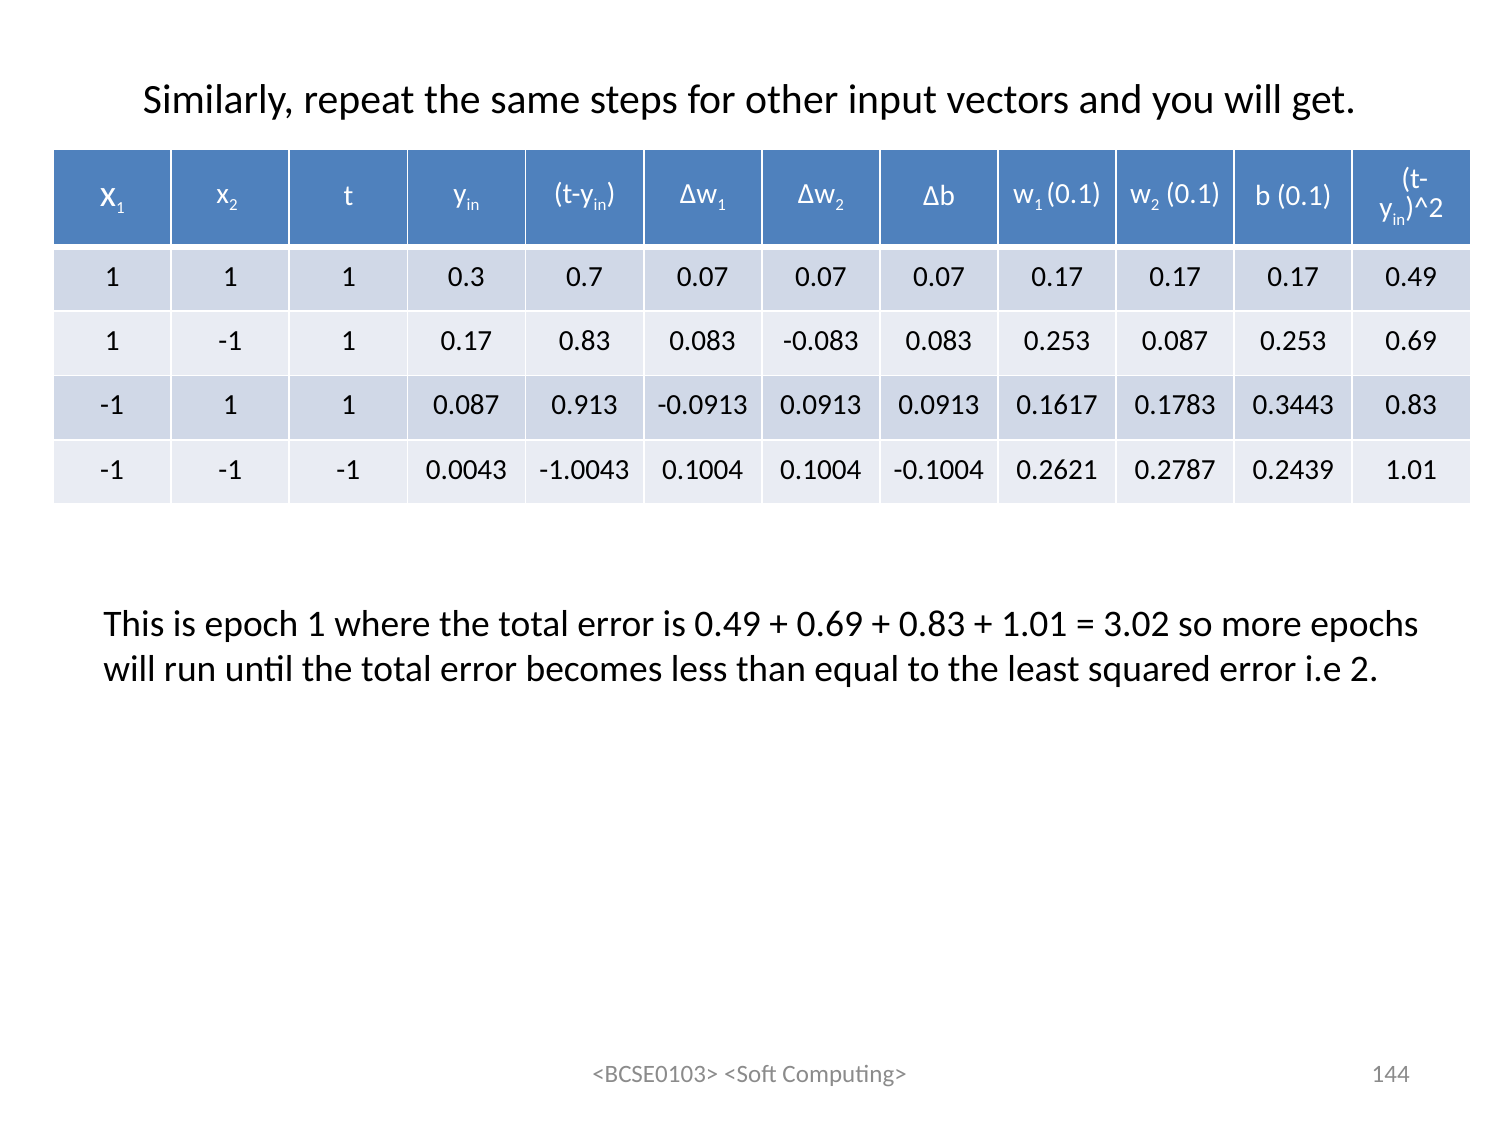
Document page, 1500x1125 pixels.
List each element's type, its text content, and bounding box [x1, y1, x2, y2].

table_cell -0.0913 [645, 376, 761, 439]
table_header x2 [172, 150, 288, 244]
table_cell -1 [290, 441, 407, 503]
table_cell 0.087 [408, 376, 525, 439]
table_header ∆w2 [763, 150, 879, 244]
table_cell 1 [290, 312, 407, 375]
table_cell 0.083 [645, 312, 761, 375]
table_cell 0.69 [1353, 312, 1470, 375]
table_header b (0.1) [1235, 150, 1351, 244]
table_cell 0.1617 [999, 376, 1115, 439]
table_cell -1 [172, 312, 288, 375]
table_cell 0.3443 [1235, 376, 1351, 439]
table_cell 0.913 [526, 376, 643, 439]
footer <BCSE0103> <Soft Computing> [512, 1042, 988, 1103]
table_cell 0.83 [1353, 376, 1470, 439]
table_cell 0.083 [881, 312, 997, 375]
table_cell 1 [290, 250, 407, 310]
table_cell 1.01 [1353, 441, 1470, 503]
table_cell 0.2787 [1117, 441, 1233, 503]
table_cell 0.07 [645, 250, 761, 310]
table_cell -0.1004 [881, 441, 997, 503]
table_header (t-yin)^2 [1353, 150, 1470, 244]
slide_number 144 [1074, 1042, 1425, 1103]
table_cell -1 [54, 441, 170, 503]
table_cell -1 [54, 376, 170, 439]
table_header w2 (0.1) [1117, 150, 1233, 244]
table_cell 0.253 [1235, 312, 1351, 375]
table_cell 0.3 [408, 250, 525, 310]
table_cell 0.7 [526, 250, 643, 310]
table_header w1 (0.1) [999, 150, 1115, 244]
table_cell 1 [54, 312, 170, 375]
table_cell 0.0913 [763, 376, 879, 439]
table_cell 0.1783 [1117, 376, 1233, 439]
table_cell 0.17 [999, 250, 1115, 310]
table_cell -1.0043 [526, 441, 643, 503]
table_cell 0.17 [408, 312, 525, 375]
table_cell 0.49 [1353, 250, 1470, 310]
table_header x1 [54, 150, 170, 244]
table_cell 1 [290, 376, 407, 439]
table_cell 0.17 [1117, 250, 1233, 310]
table_cell 1 [172, 250, 288, 310]
table_cell -1 [172, 441, 288, 503]
table_cell 0.07 [763, 250, 879, 310]
table_header yin [408, 150, 525, 244]
table_cell 0.2439 [1235, 441, 1351, 503]
table_header ∆b [881, 150, 997, 244]
table_cell 1 [172, 376, 288, 439]
text_box This is epoch 1 where the total error is 0.49 + 0.69 + 0.83 + 1.01 = 3.02 so more epochs will run until the total error becomes less than equal to the least squared error i.e 2. [88, 591, 1447, 697]
table_cell 1 [54, 250, 170, 310]
table_cell 0.1004 [763, 441, 879, 503]
table_cell 0.83 [526, 312, 643, 375]
table_cell 0.253 [999, 312, 1115, 375]
table_cell 0.0913 [881, 376, 997, 439]
table_cell 0.17 [1235, 250, 1351, 310]
table_cell 0.07 [881, 250, 997, 310]
table_cell 0.087 [1117, 312, 1233, 375]
table_header ∆w1 [645, 150, 761, 244]
table_cell 0.1004 [645, 441, 761, 503]
table_header (t-yin) [526, 150, 643, 244]
table_header t [290, 150, 407, 244]
table_cell 0.0043 [408, 441, 525, 503]
title Similarly, repeat the same steps for other input vectors and you will get. [75, 45, 1425, 148]
table_cell -0.083 [763, 312, 879, 375]
table_cell 0.2621 [999, 441, 1115, 503]
